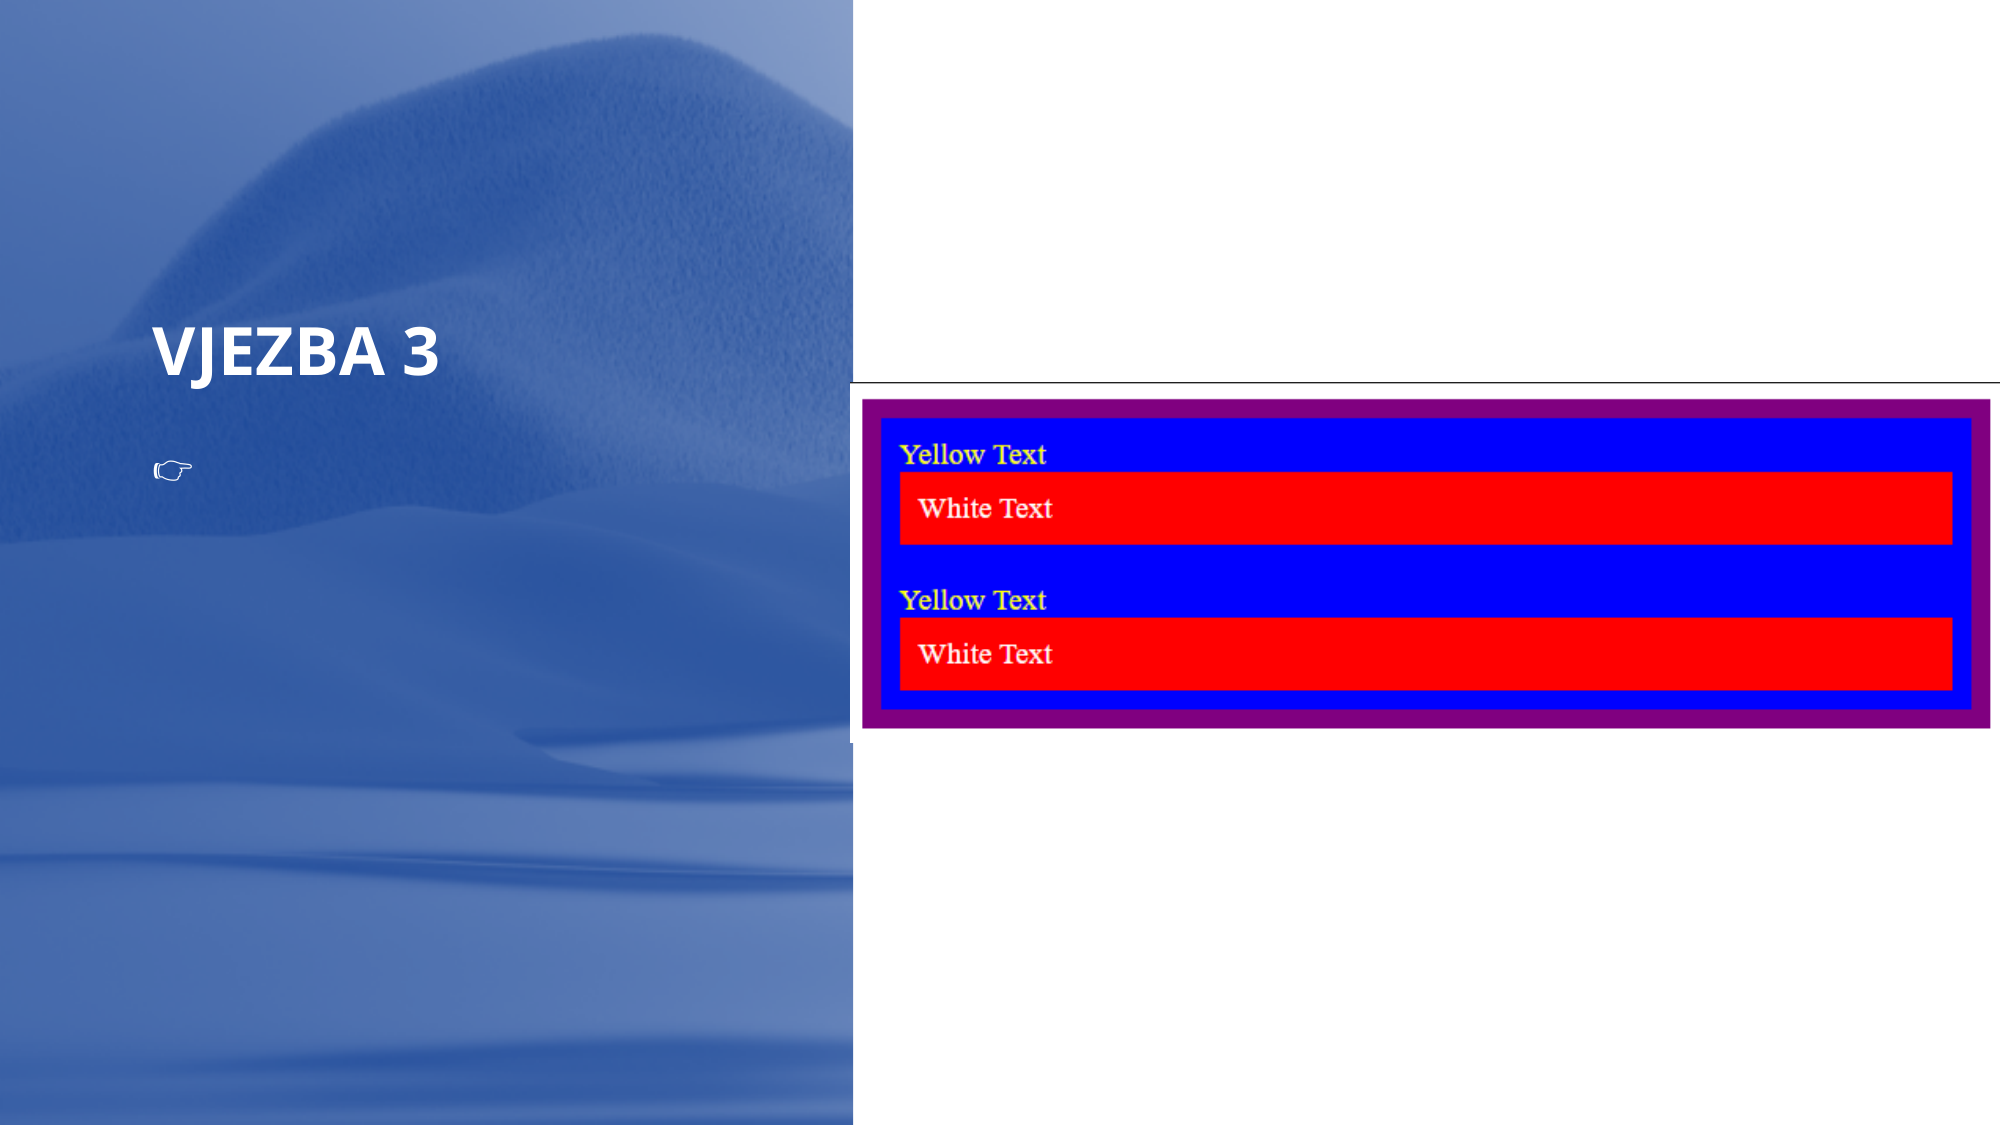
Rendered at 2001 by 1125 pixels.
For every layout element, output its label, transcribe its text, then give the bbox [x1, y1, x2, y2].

text_box Vjezba 3 [137, 161, 783, 398]
picture [0, 0, 2000, 1125]
text_box 👉 [137, 444, 783, 963]
